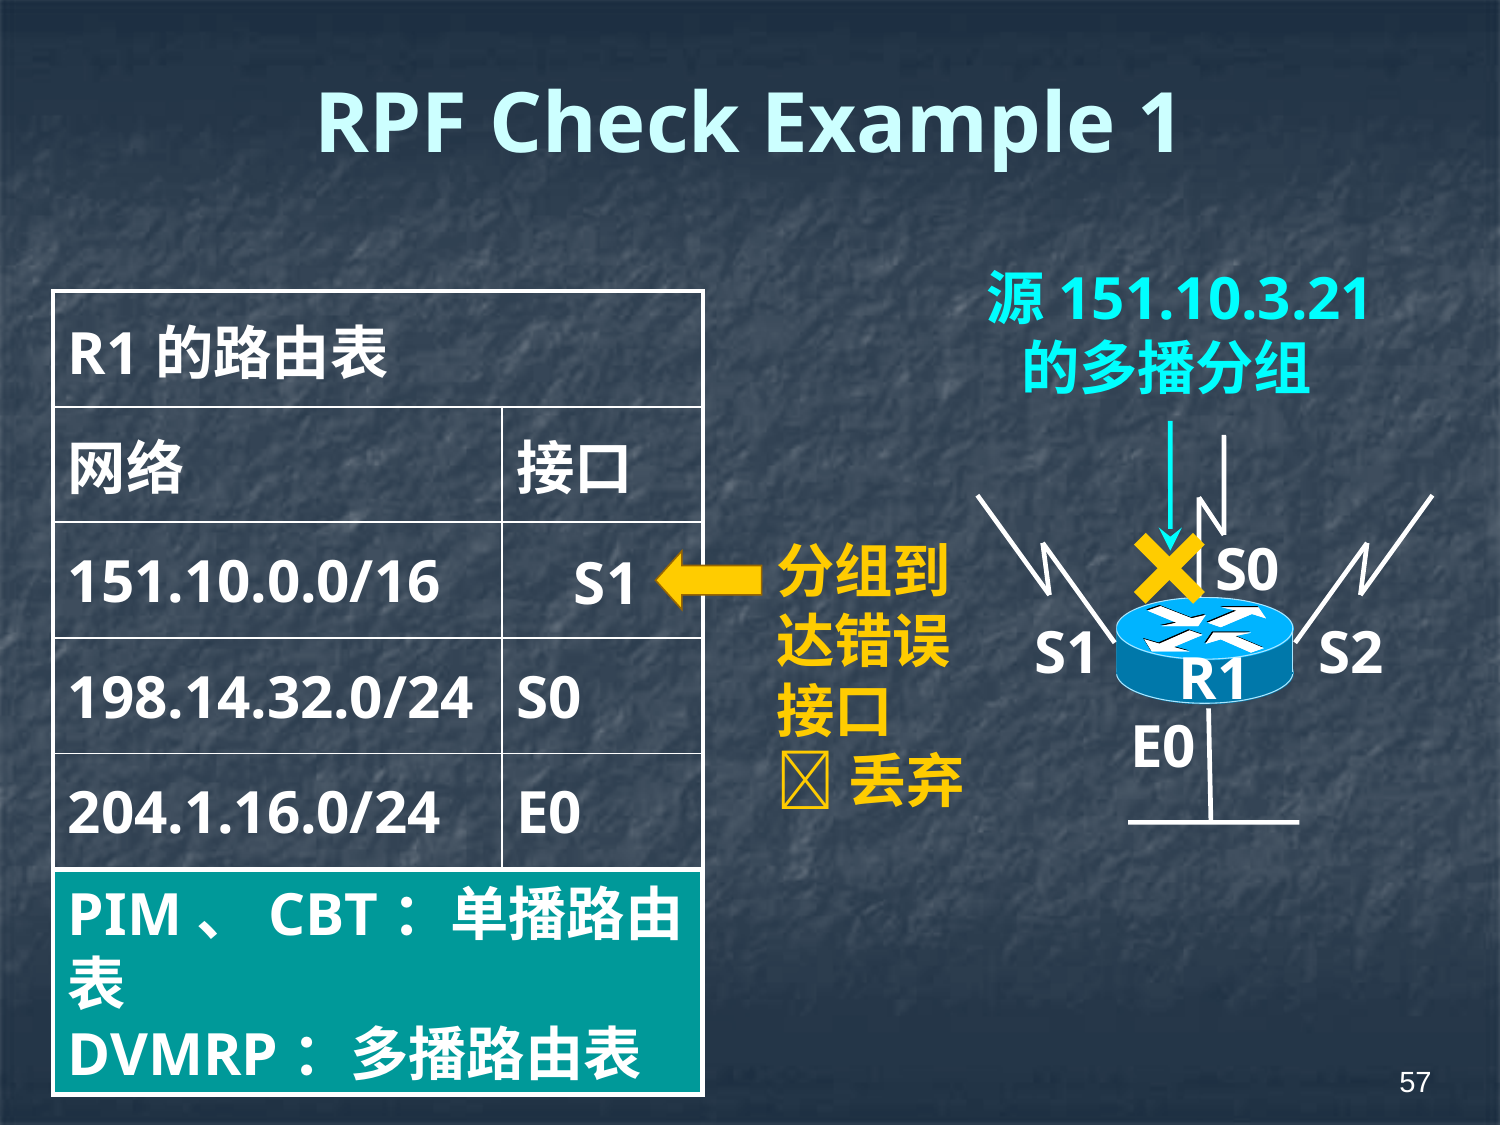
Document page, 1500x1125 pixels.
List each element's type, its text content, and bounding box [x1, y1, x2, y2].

table_cell 网络 [55, 408, 501, 521]
text_box PIM、CBT：单播路由表 DVMRP：多播路由表 [53, 869, 703, 1095]
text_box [1139, 538, 1199, 598]
title RPF Check Example 1 [53, 19, 1447, 220]
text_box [957, 253, 1376, 551]
table_header R1的路由表 [55, 293, 701, 406]
text_box S1 [559, 538, 655, 624]
table_cell 204.1.16.0/24 [55, 754, 501, 867]
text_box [1018, 434, 1400, 823]
table_cell E0 [503, 754, 701, 867]
slide_number 57 [1096, 1034, 1447, 1106]
table_cell [503, 523, 701, 637]
table_cell 接口 [503, 408, 701, 521]
text_box 分组到达错误 接口 丢弃 [761, 527, 1010, 822]
table_cell 151.10.0.0/16 [55, 523, 501, 637]
text_box [655, 550, 762, 610]
table_cell S0 [503, 639, 701, 753]
table_cell 198.14.32.0/24 [55, 639, 501, 753]
